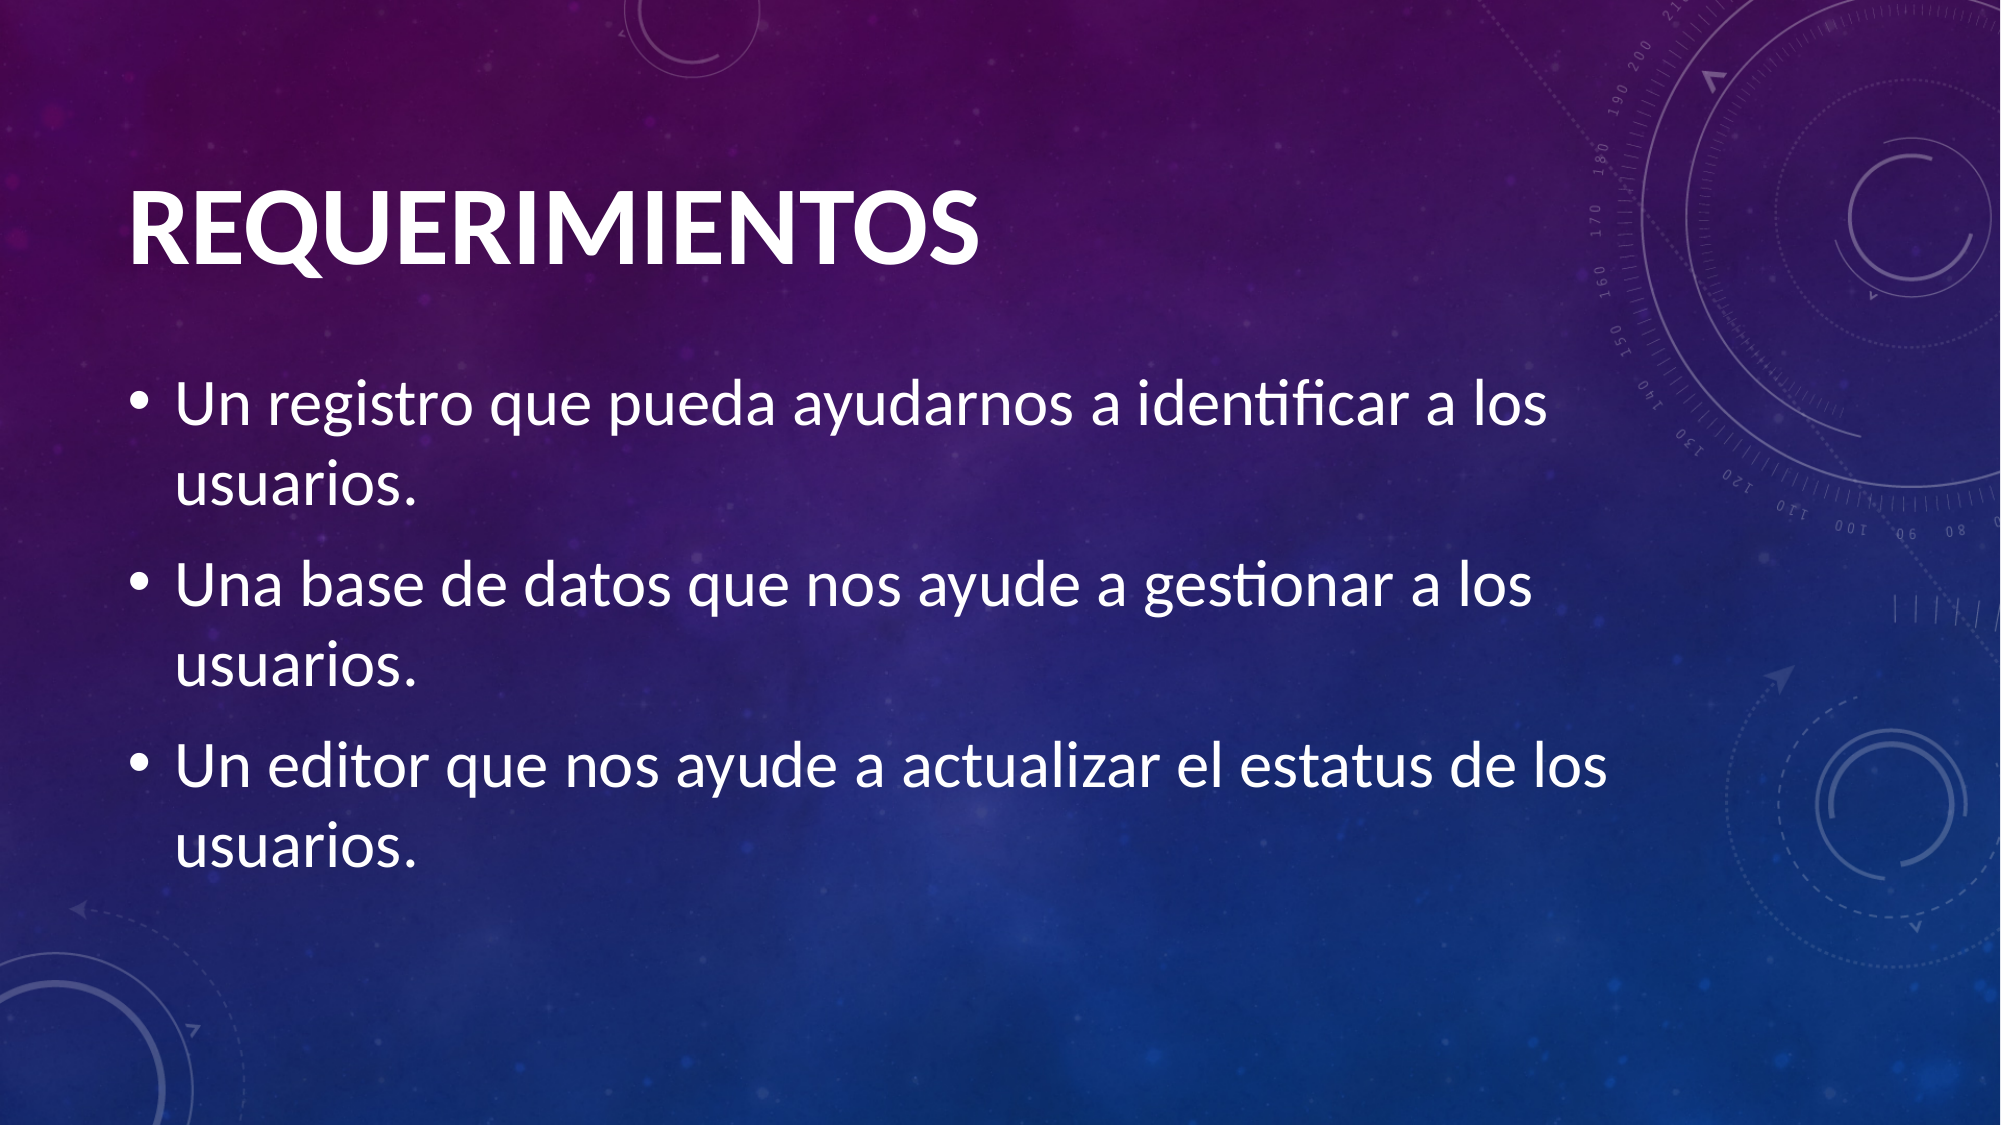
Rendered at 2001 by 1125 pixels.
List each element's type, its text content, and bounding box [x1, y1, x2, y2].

picture [0, 0, 2001, 1125]
list Un registro que pueda ayudarnos a identificar a los usuarios. Una base de datos que nos ayude a gestionar a los usuarios. Un editor que nos ayude a actualizar el estatus de los usuarios. [112, 351, 1775, 950]
title REQUERIMIENTOS [112, 99, 1775, 339]
